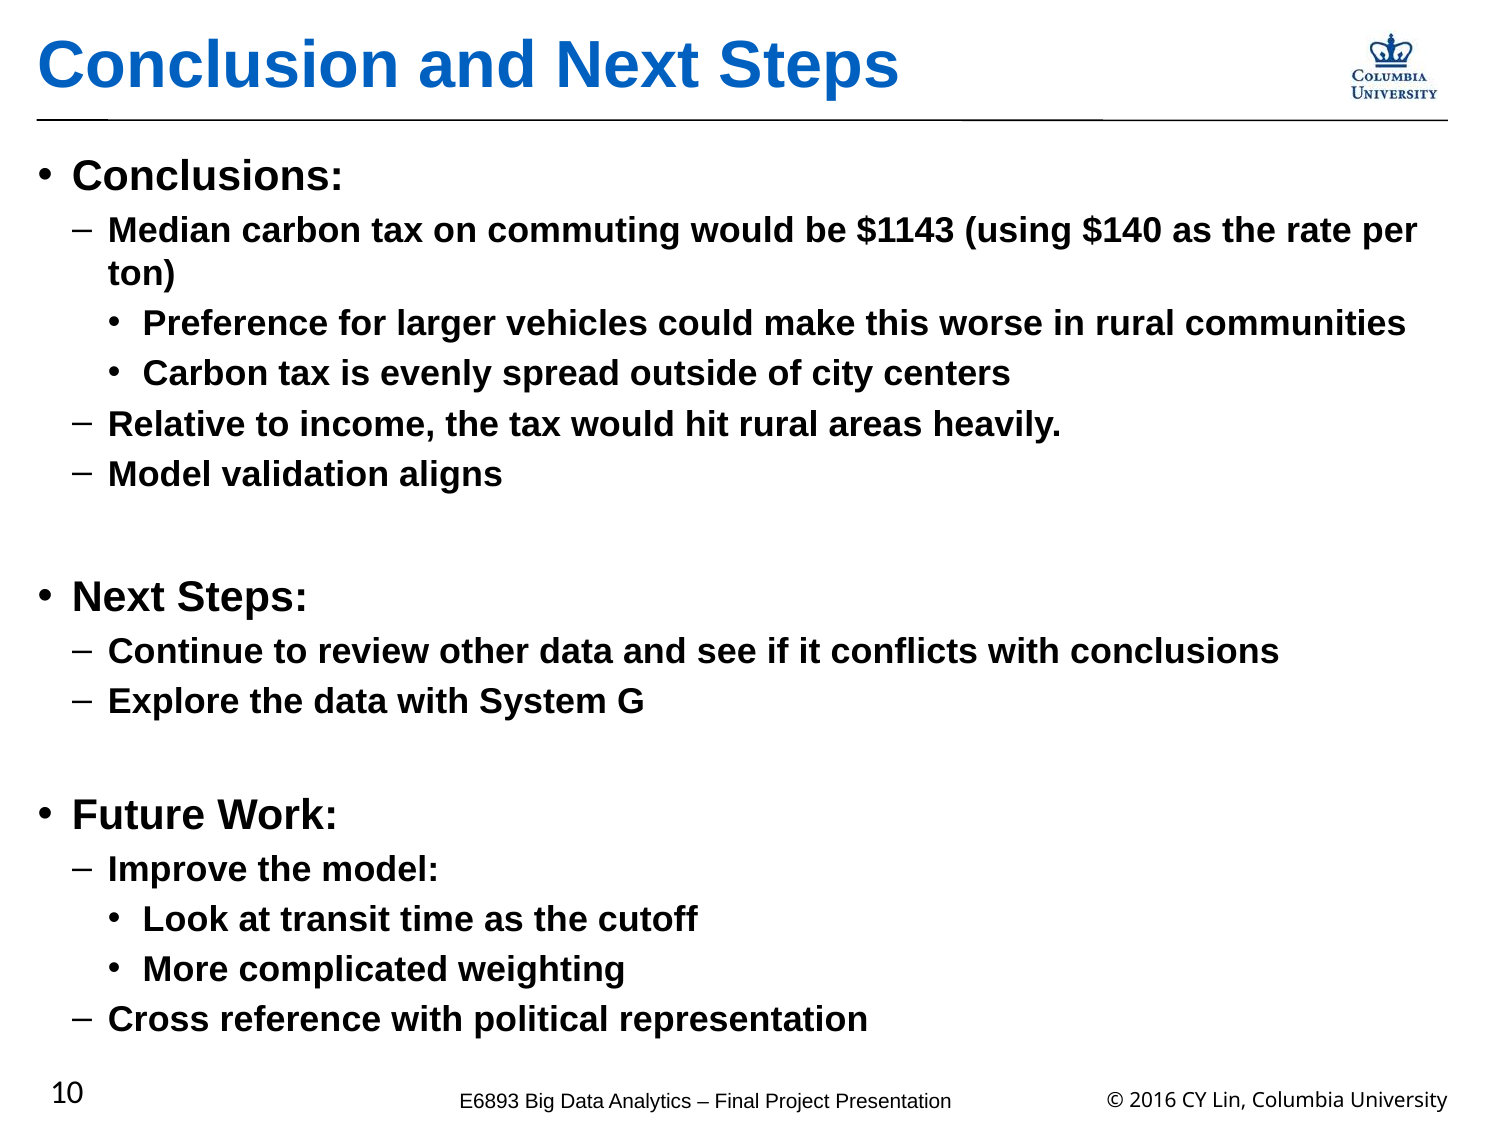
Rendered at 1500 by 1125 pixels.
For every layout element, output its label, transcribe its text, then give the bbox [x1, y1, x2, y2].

list Conclusions: Median carbon tax on commuting would be $1143 (using $140 as the rate per ton) Preference for larger vehicles could make this worse in rural communities Carbon tax is evenly spread outside of city centers Relative to income, the tax would hit rural areas heavily. Model validation aligns Next Steps: Continue to review other data and see if it conflicts with conclusions Explore the data with System G Future Work: Improve the model: Look at transit time as the cutoff More complicated weighting Cross reference with political representation [29, 140, 1434, 1059]
picture [1434, 30, 1438, 102]
text_box 10 [50, 1070, 261, 1125]
title Conclusion and Next Steps [29, 11, 1434, 121]
